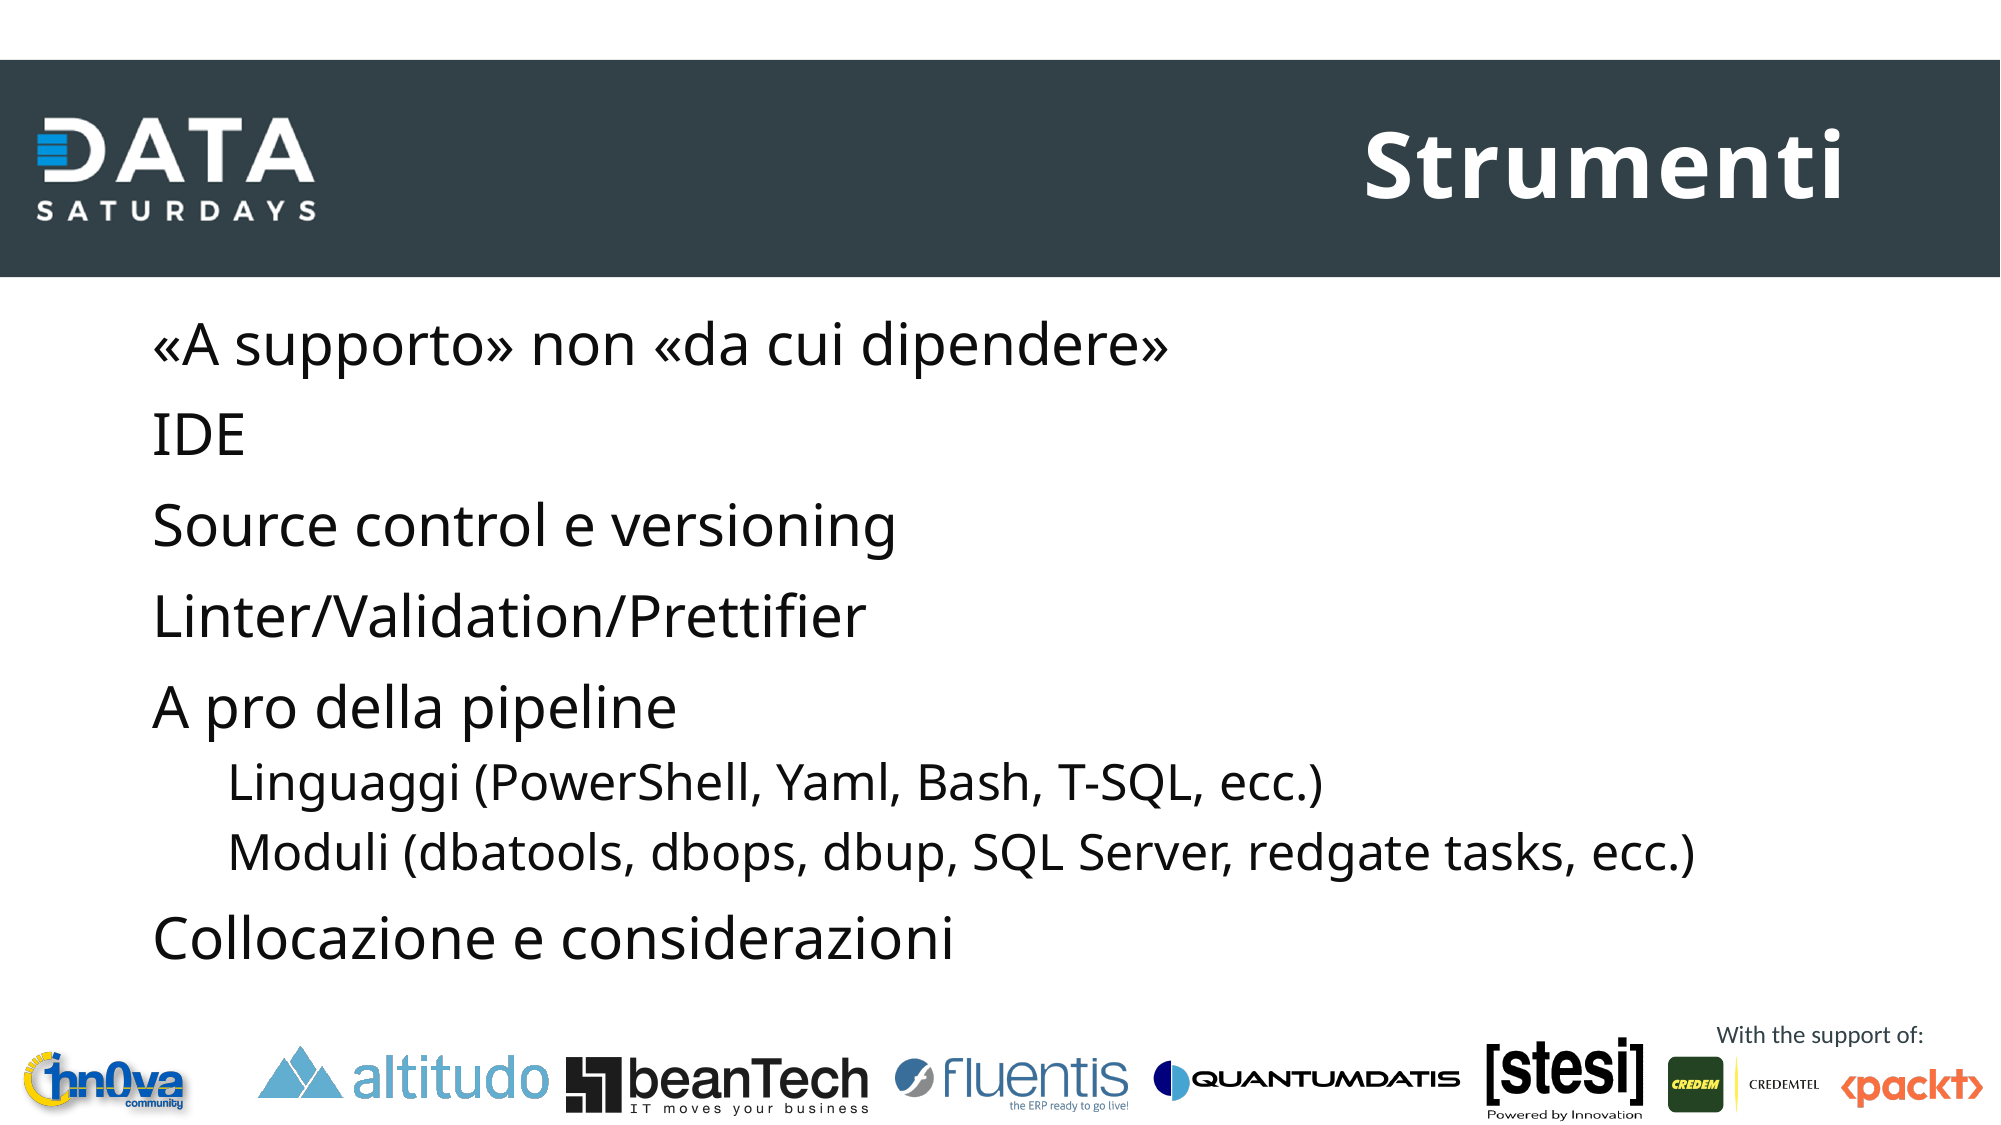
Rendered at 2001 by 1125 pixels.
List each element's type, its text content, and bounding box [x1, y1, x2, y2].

picture [254, 1035, 553, 1109]
list «A supporto» non «da cui dipendere» IDE Source control e versioning Linter/Validation/Prettifier A pro della pipeline Linguaggi (PowerShell, Yaml, Bash, T-SQL, ecc.) Moduli (dbatools, dbops, dbup, SQL Server, redgate tasks, ecc.) Collocazione e considerazioni [137, 299, 1863, 1014]
picture [1668, 1055, 1819, 1114]
picture [1152, 1059, 1461, 1102]
picture [1485, 1036, 1645, 1122]
picture [566, 1057, 868, 1116]
picture [23, 1050, 184, 1111]
picture [1841, 1069, 1983, 1108]
picture [19, 102, 332, 235]
title Strumenti [359, 59, 1863, 278]
picture [895, 1058, 1128, 1112]
